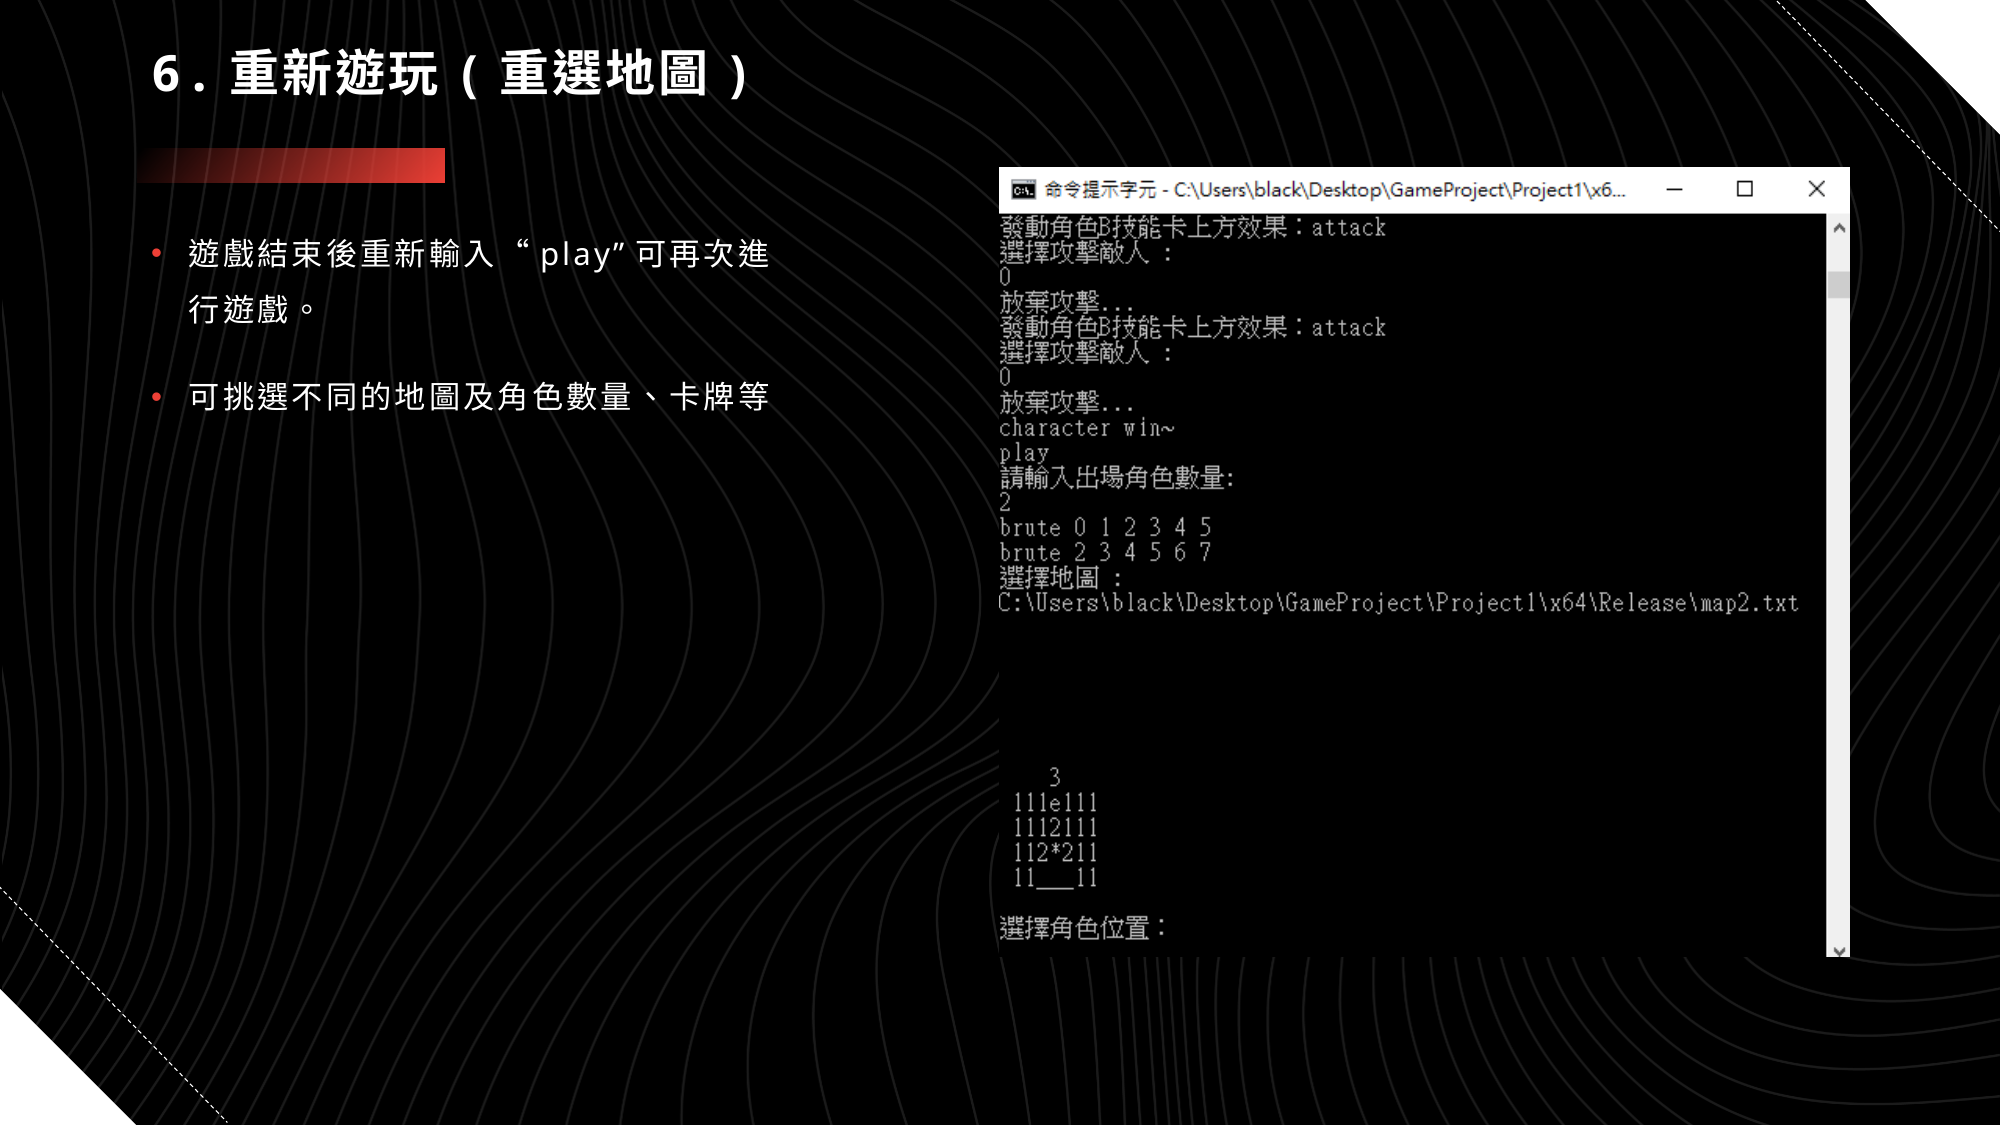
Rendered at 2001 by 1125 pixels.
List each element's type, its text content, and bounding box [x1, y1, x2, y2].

list 遊戲結束後重新輸入“play”可再次進行遊戲。 可挑選不同的地圖及角色數量、卡牌等 [136, 207, 794, 946]
title 6.重新遊玩(重選地圖) [136, 27, 1863, 124]
picture [999, 167, 1850, 958]
